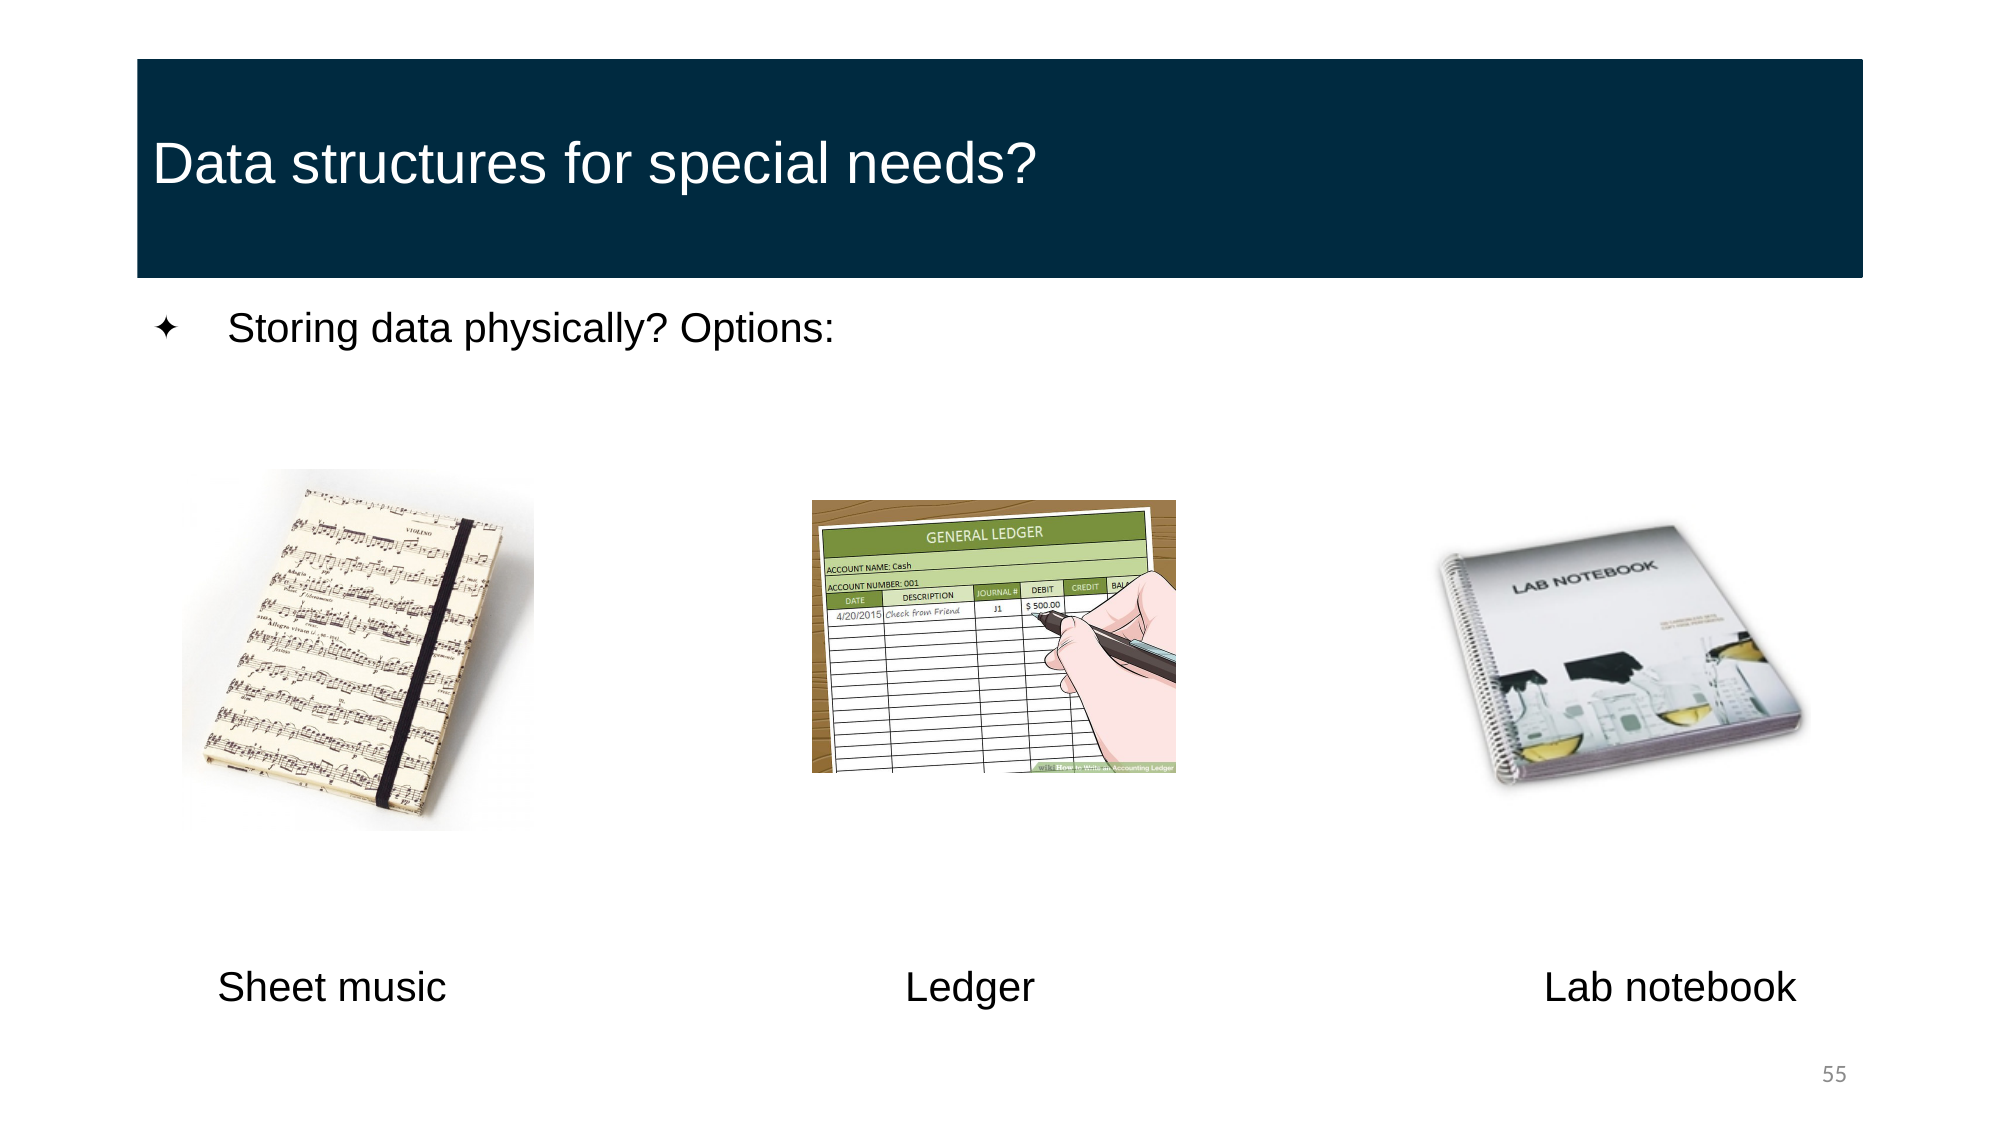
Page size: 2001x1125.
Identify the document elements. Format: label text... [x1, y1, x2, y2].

text_box Ledger [890, 941, 1110, 1029]
text_box Lab notebook [1528, 941, 1748, 1029]
picture [812, 500, 1176, 773]
text_box Sheet music [202, 941, 422, 1029]
slide_number 55 [1412, 1042, 1863, 1103]
picture [182, 469, 534, 831]
picture [1420, 455, 1811, 846]
title Data structures for special needs? [137, 59, 1863, 278]
list Storing data physically? Options: [137, 299, 1863, 359]
